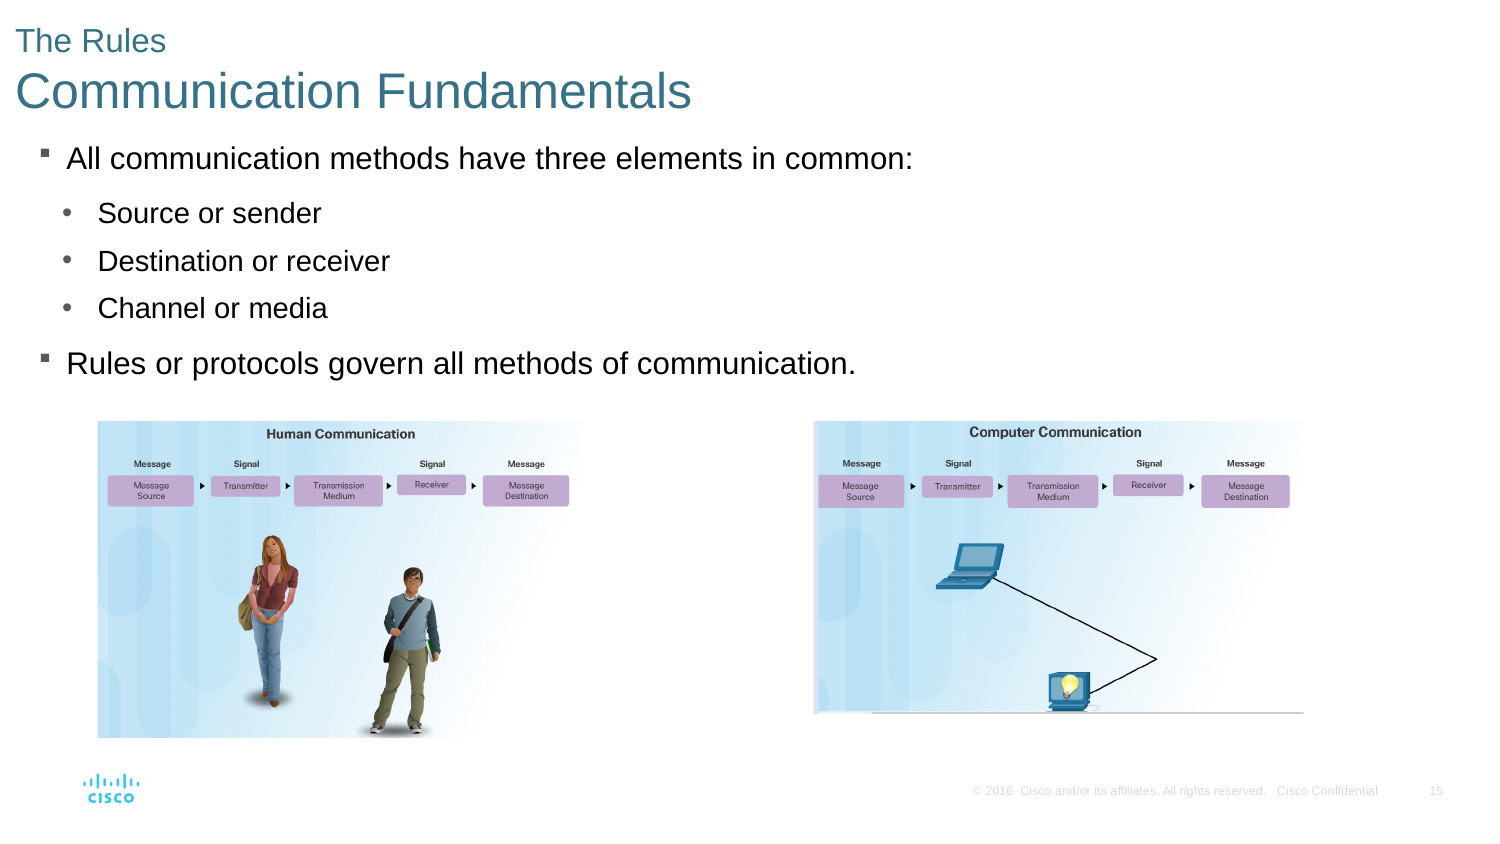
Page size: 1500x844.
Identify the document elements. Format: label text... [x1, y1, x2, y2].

picture [813, 421, 1304, 715]
list All communication methods have three elements in common: Source or sender Destination or receiver Channel or media Rules or protocols govern all methods of communication. [23, 131, 1476, 813]
picture [97, 421, 584, 739]
title The Rules Communication Fundamentals [0, 6, 1500, 131]
